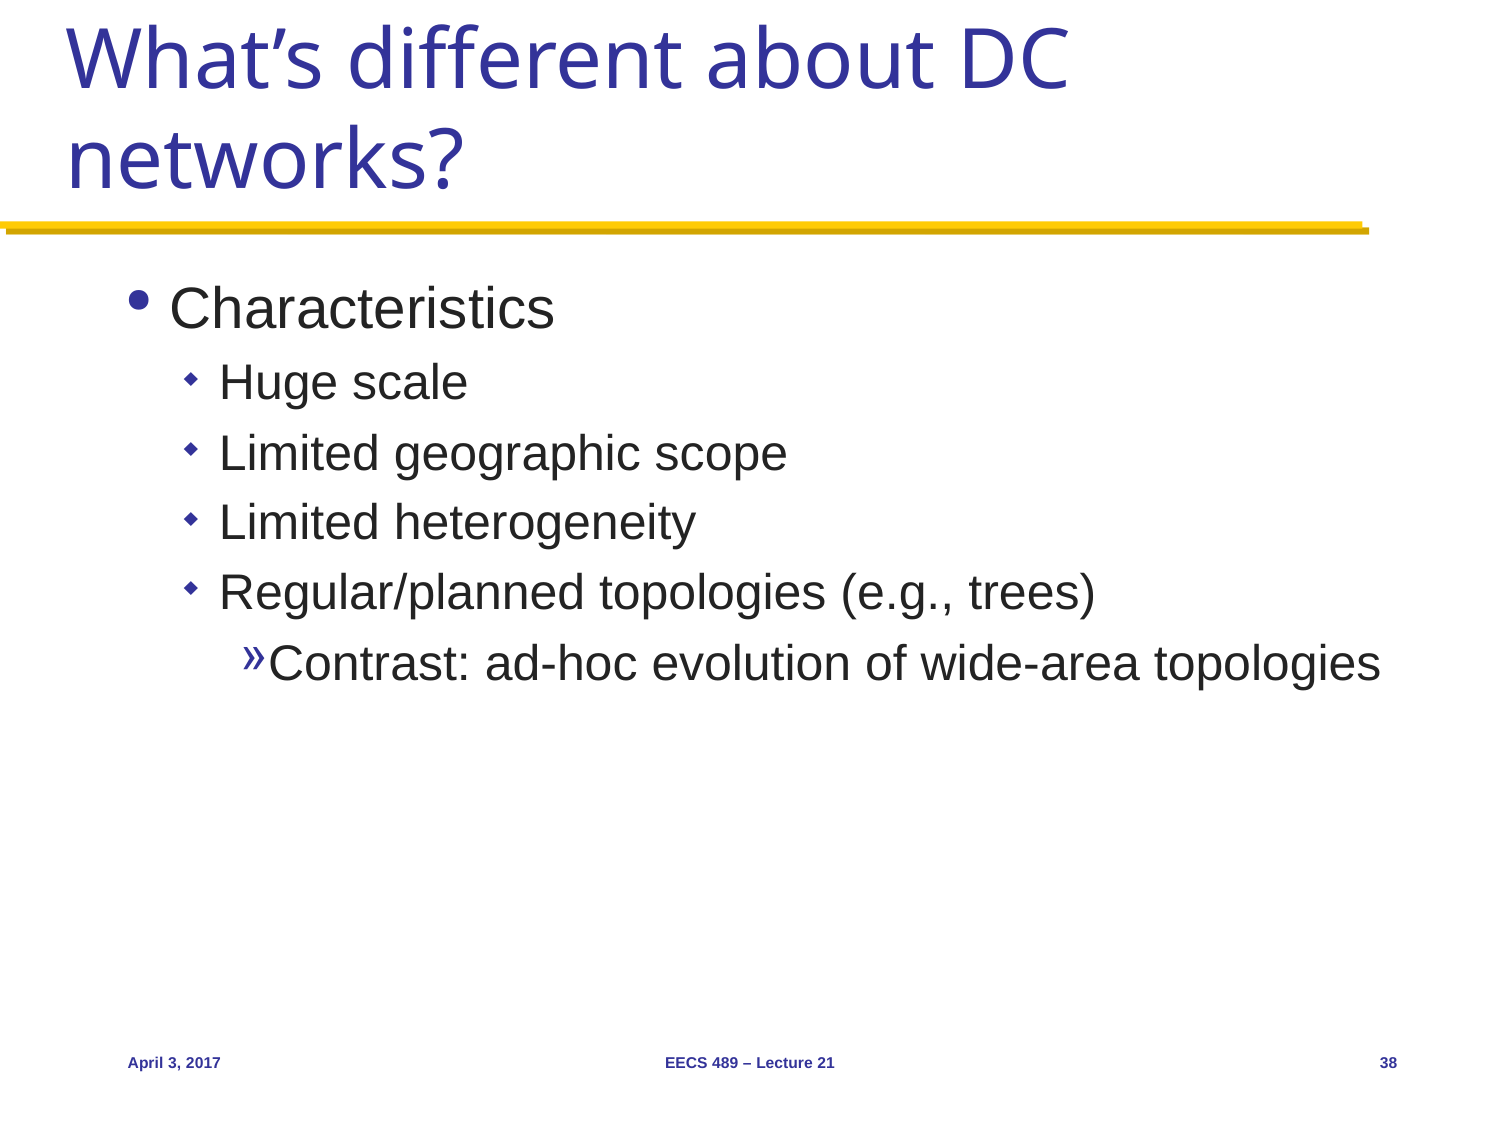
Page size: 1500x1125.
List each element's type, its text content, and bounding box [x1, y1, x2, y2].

footer EECS 489 – Lecture 21 [512, 1024, 988, 1101]
list Characteristics Huge scale Limited geographic scope Limited heterogeneity Regular/planned topologies (e.g., trees) Contrast: ad-hoc evolution of wide-area topologies [112, 262, 1413, 988]
title What’s different about DC networks? [49, 24, 1451, 213]
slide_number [112, 1024, 426, 1101]
slide_number 38 [1312, 1024, 1413, 1101]
